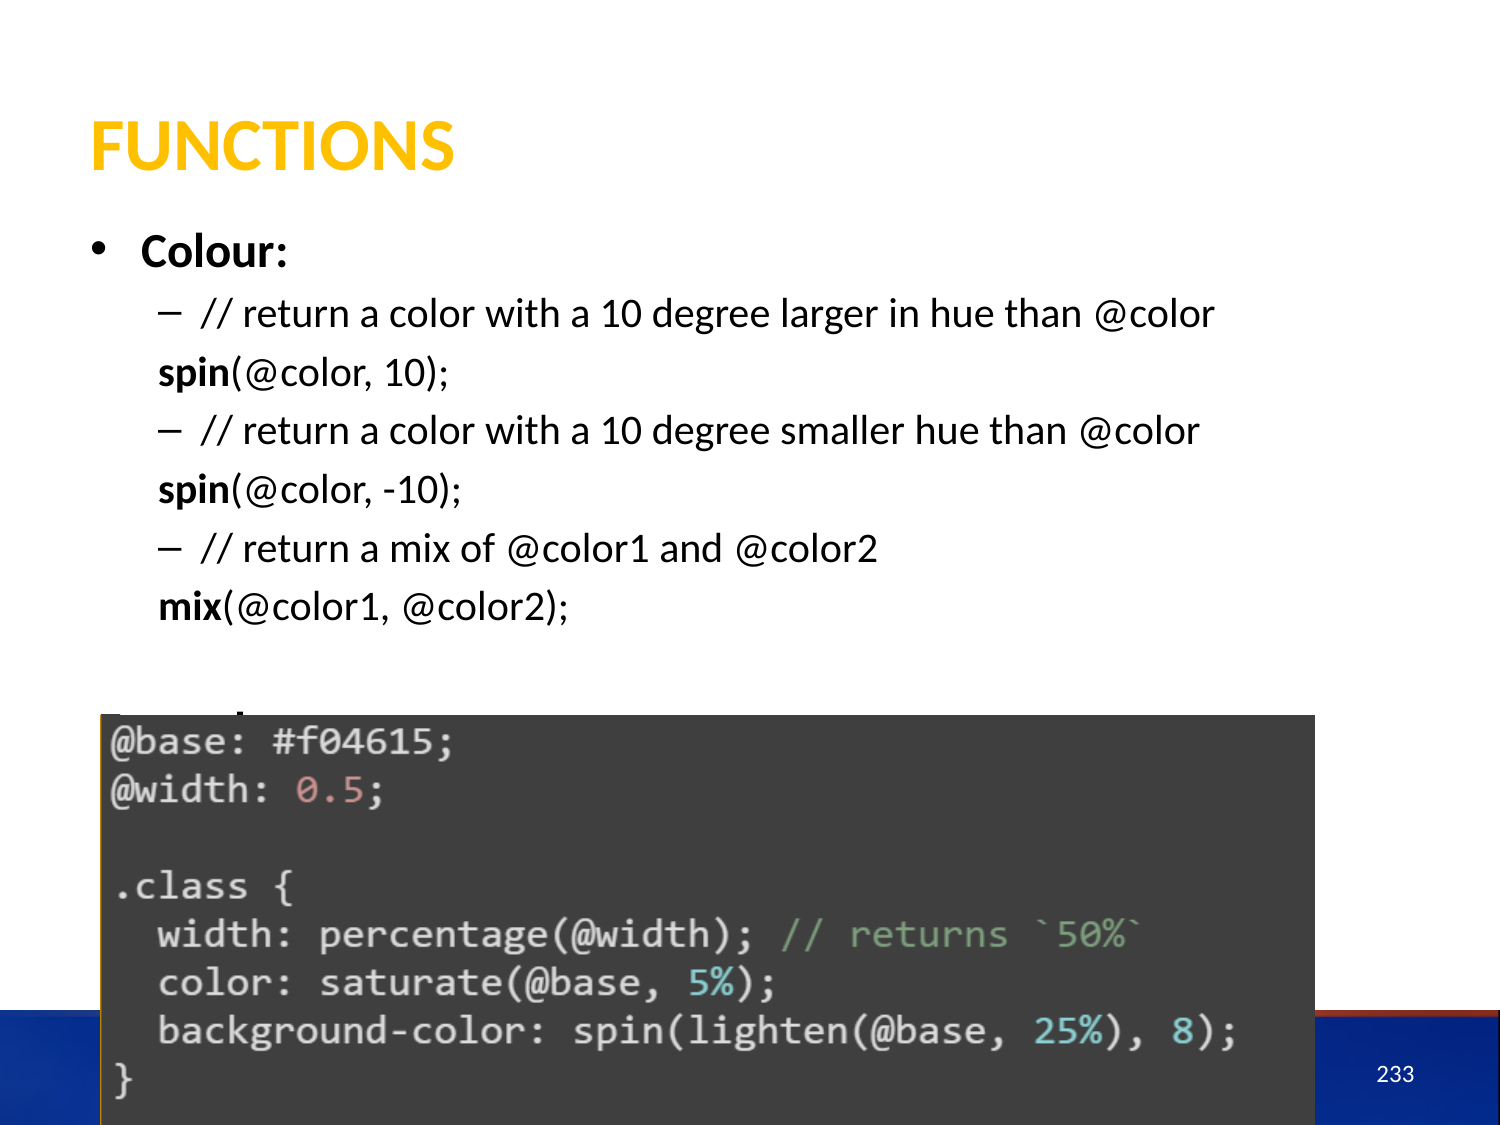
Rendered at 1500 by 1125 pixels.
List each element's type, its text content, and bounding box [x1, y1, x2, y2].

title Functions [75, 93, 1425, 188]
list Colour: // return a color with a 10 degree larger in hue than @color spin(@color, 10); // return a color with a 10 degree smaller hue than @color spin(@color, -10); // return a mix of @color1 and @color2 mix(@color1, @color2); Examples @base: #f04615; .class { color: saturate(@base, 5%); background-color: lighten(spin(@base, 8), 25%); [75, 210, 1425, 1005]
picture [0, 715, 1500, 1125]
slide_number 233 [1318, 1042, 1430, 1103]
